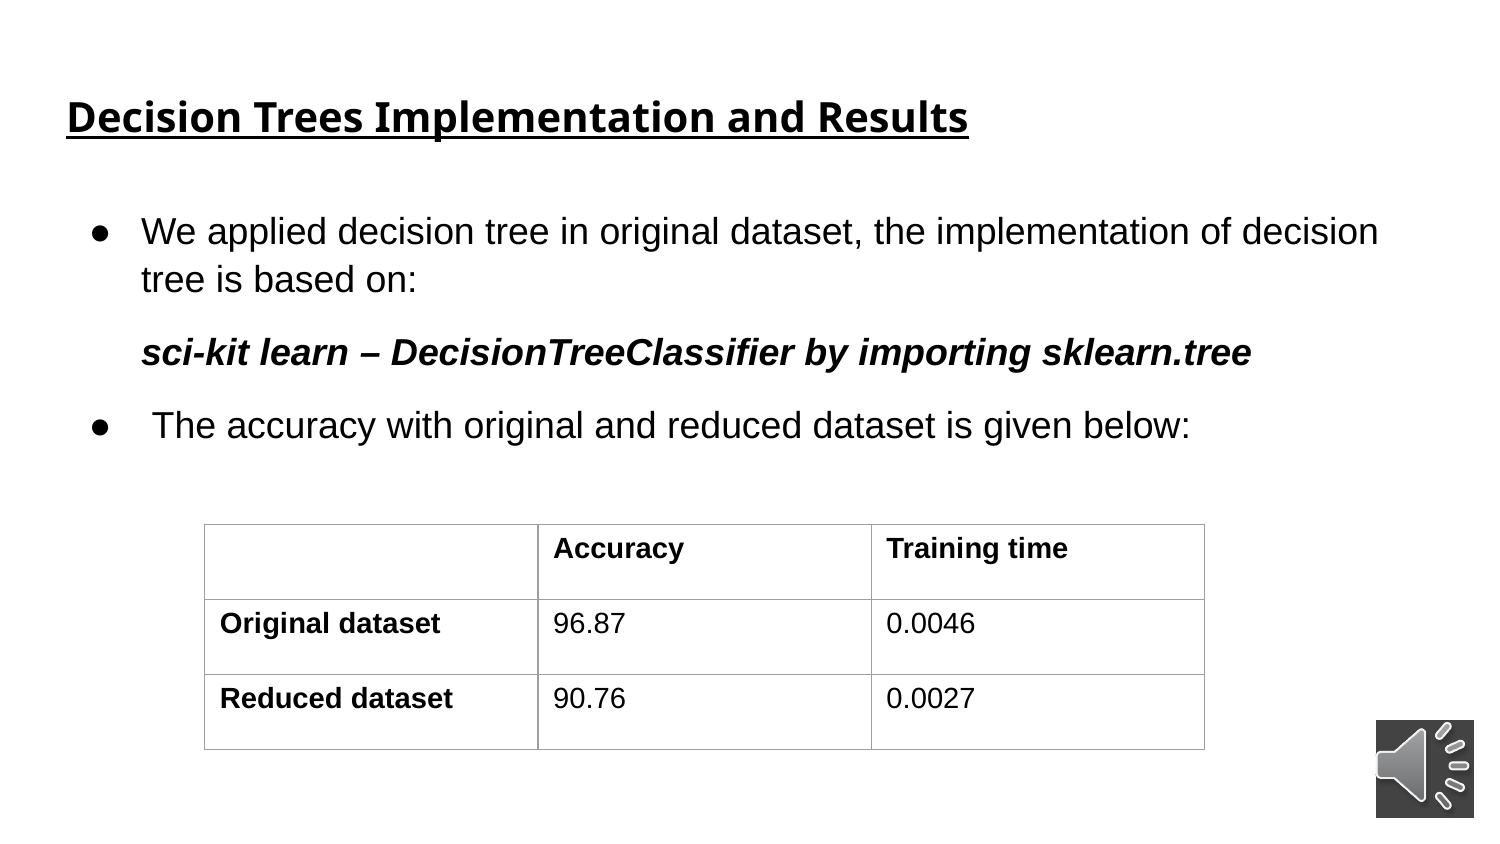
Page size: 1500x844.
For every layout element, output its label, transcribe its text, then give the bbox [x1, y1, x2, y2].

table_header Accuracy [539, 525, 871, 599]
list We applied decision tree in original dataset, the implementation of decision tree is based on: sci-kit learn – DecisionTreeClassifier by importing sklearn.tree The accuracy with original and reduced dataset is given below: [51, 189, 1449, 750]
table_cell 96.87 [539, 600, 871, 674]
table_cell 90.76 [539, 675, 871, 749]
table_cell 0.0046 [872, 600, 1204, 674]
table_header Training time [872, 525, 1204, 599]
table_cell Original dataset [205, 600, 537, 674]
table_header [205, 525, 537, 599]
picture [1374, 718, 1476, 819]
table_cell Reduced dataset [205, 675, 537, 749]
table_cell 0.0027 [872, 675, 1204, 749]
title Decision Trees Implementation and Results [51, 72, 1449, 167]
